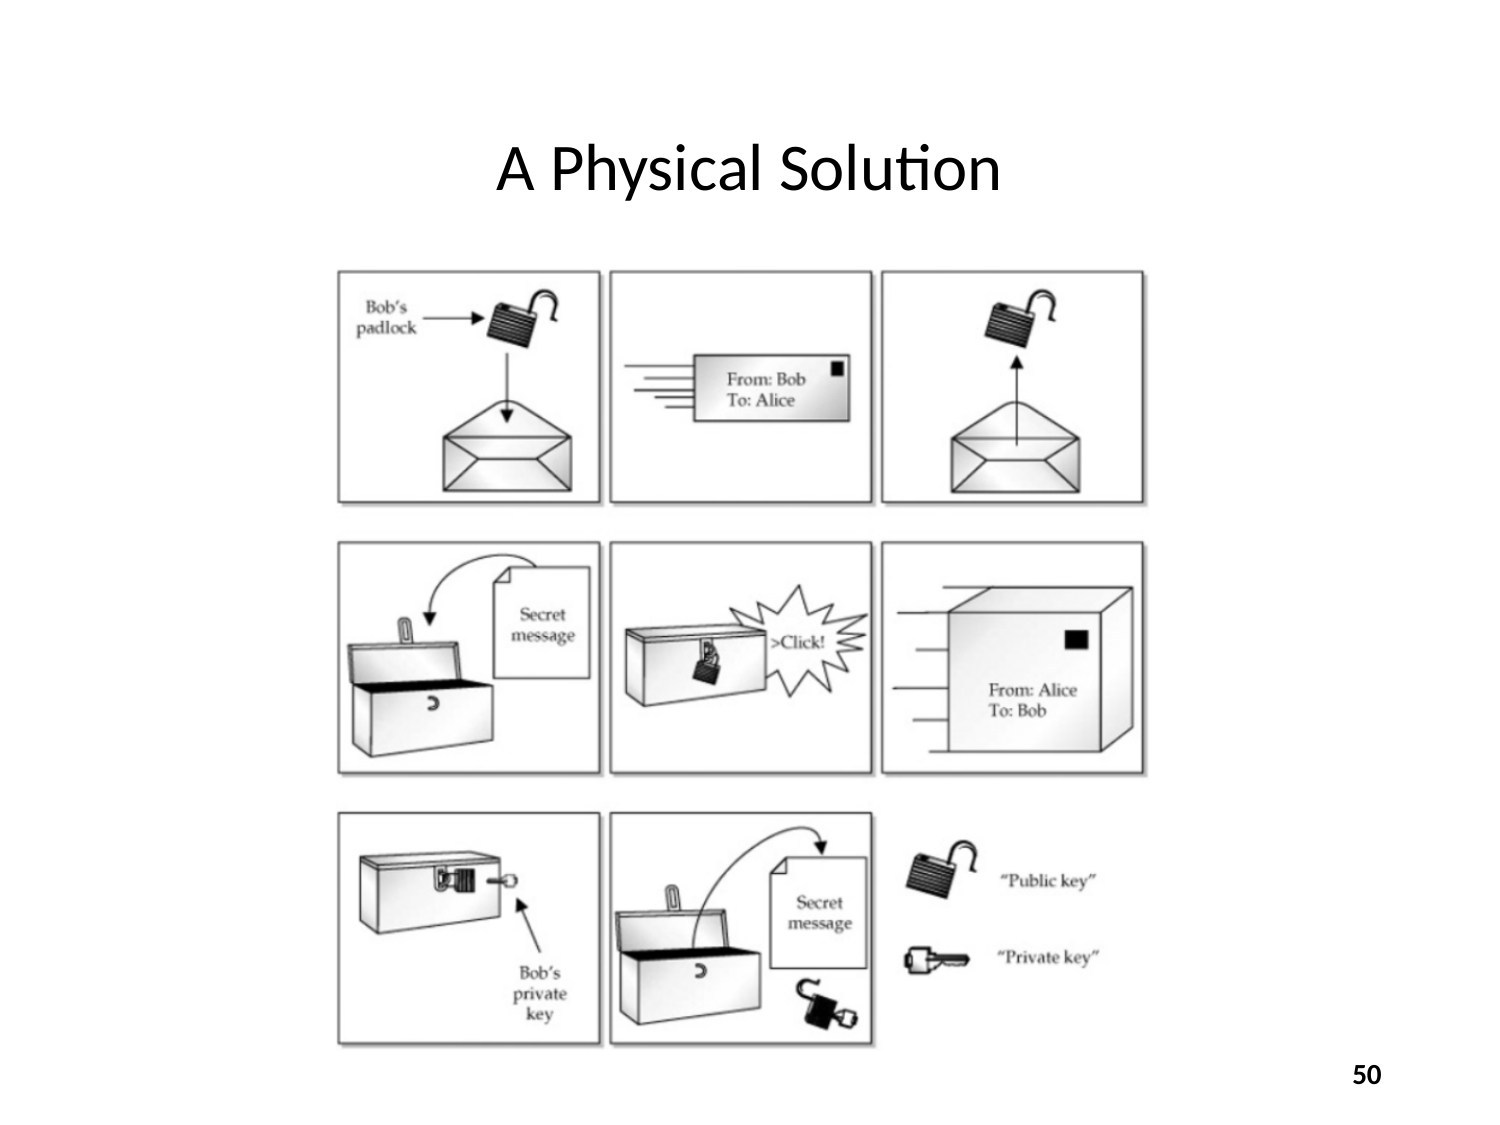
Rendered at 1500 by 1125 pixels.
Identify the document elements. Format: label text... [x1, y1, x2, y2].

slide_number 50 [1059, 1042, 1397, 1103]
picture [316, 250, 1184, 1066]
title A Physical Solution [103, 59, 1397, 278]
